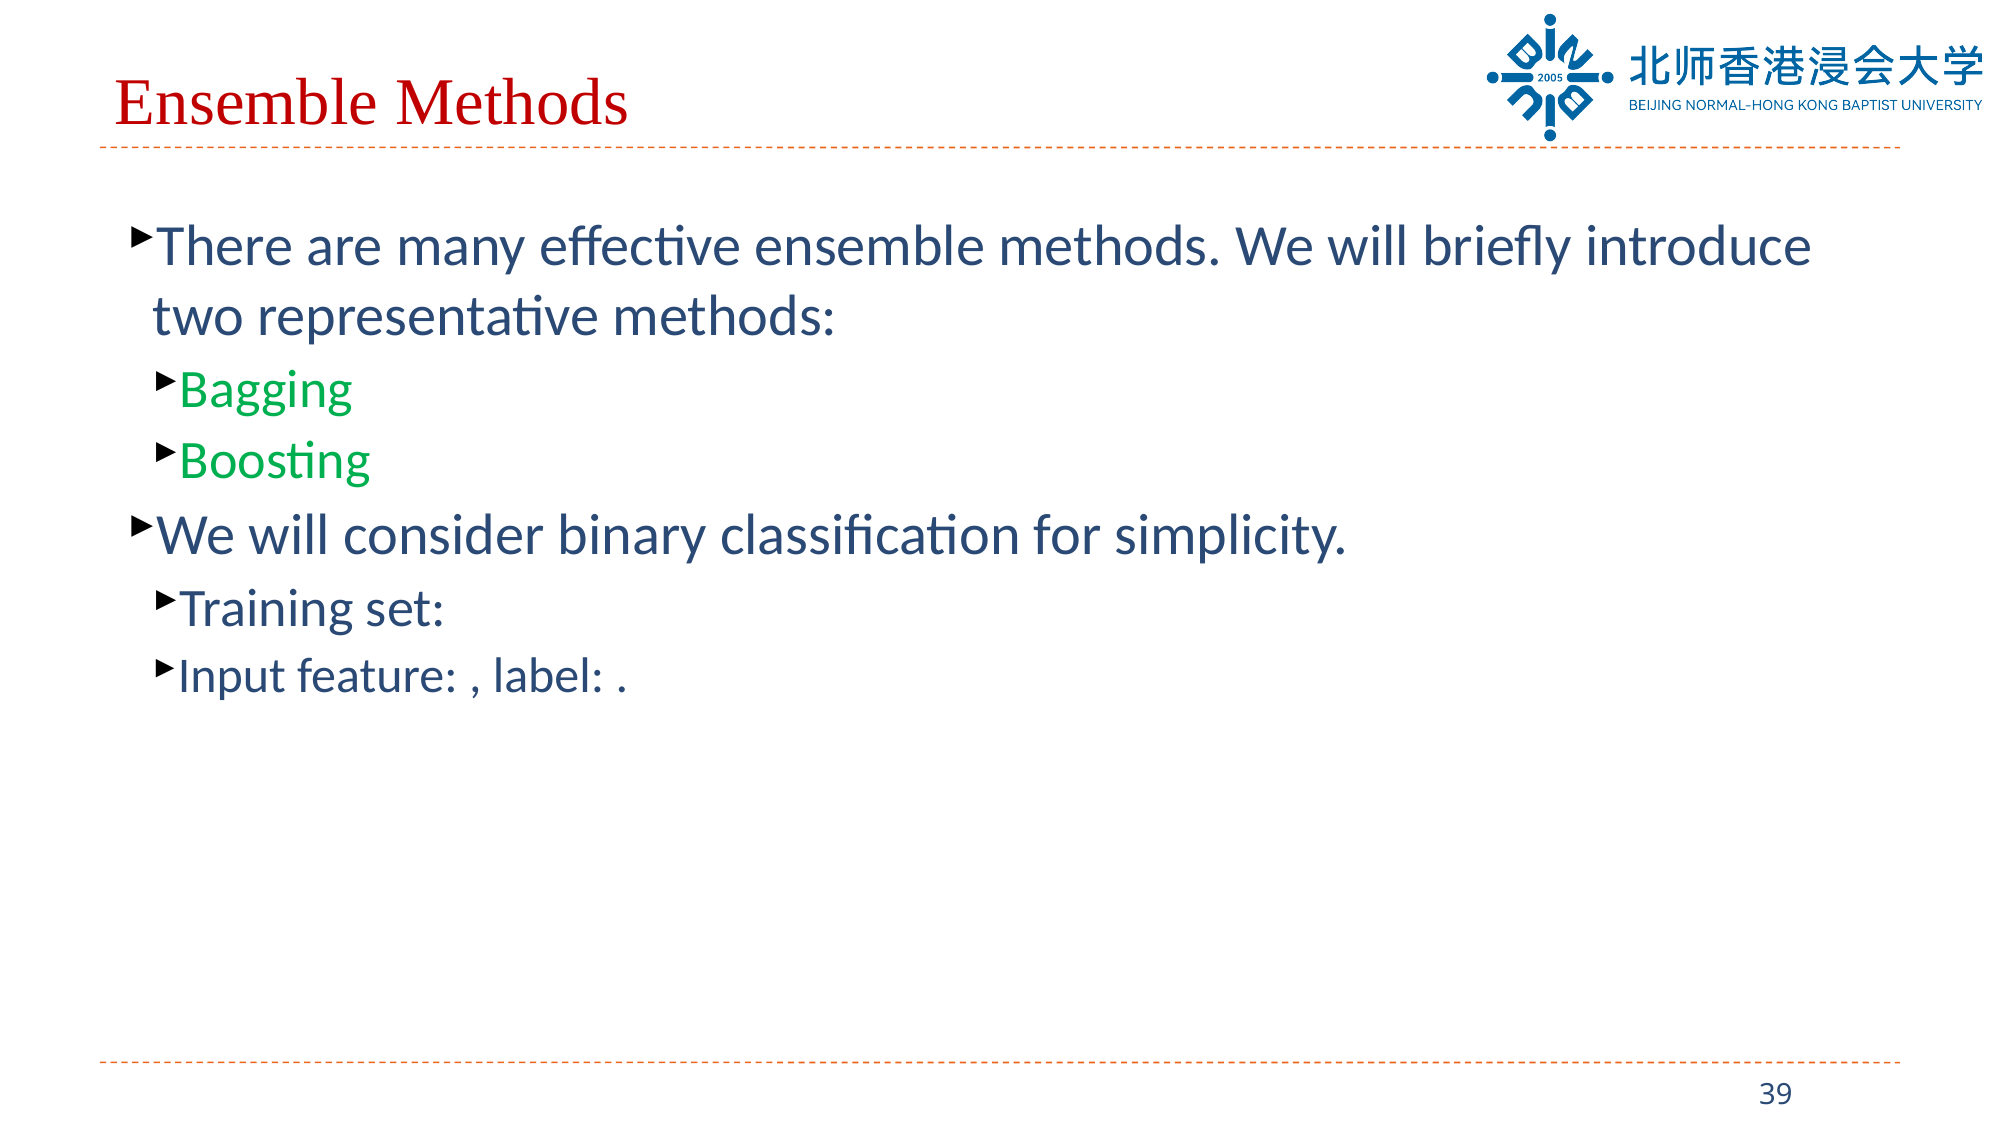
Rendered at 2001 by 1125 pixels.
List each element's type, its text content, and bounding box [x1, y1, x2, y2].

title Ensemble Methods [99, 24, 1900, 146]
picture [1469, 0, 2000, 156]
